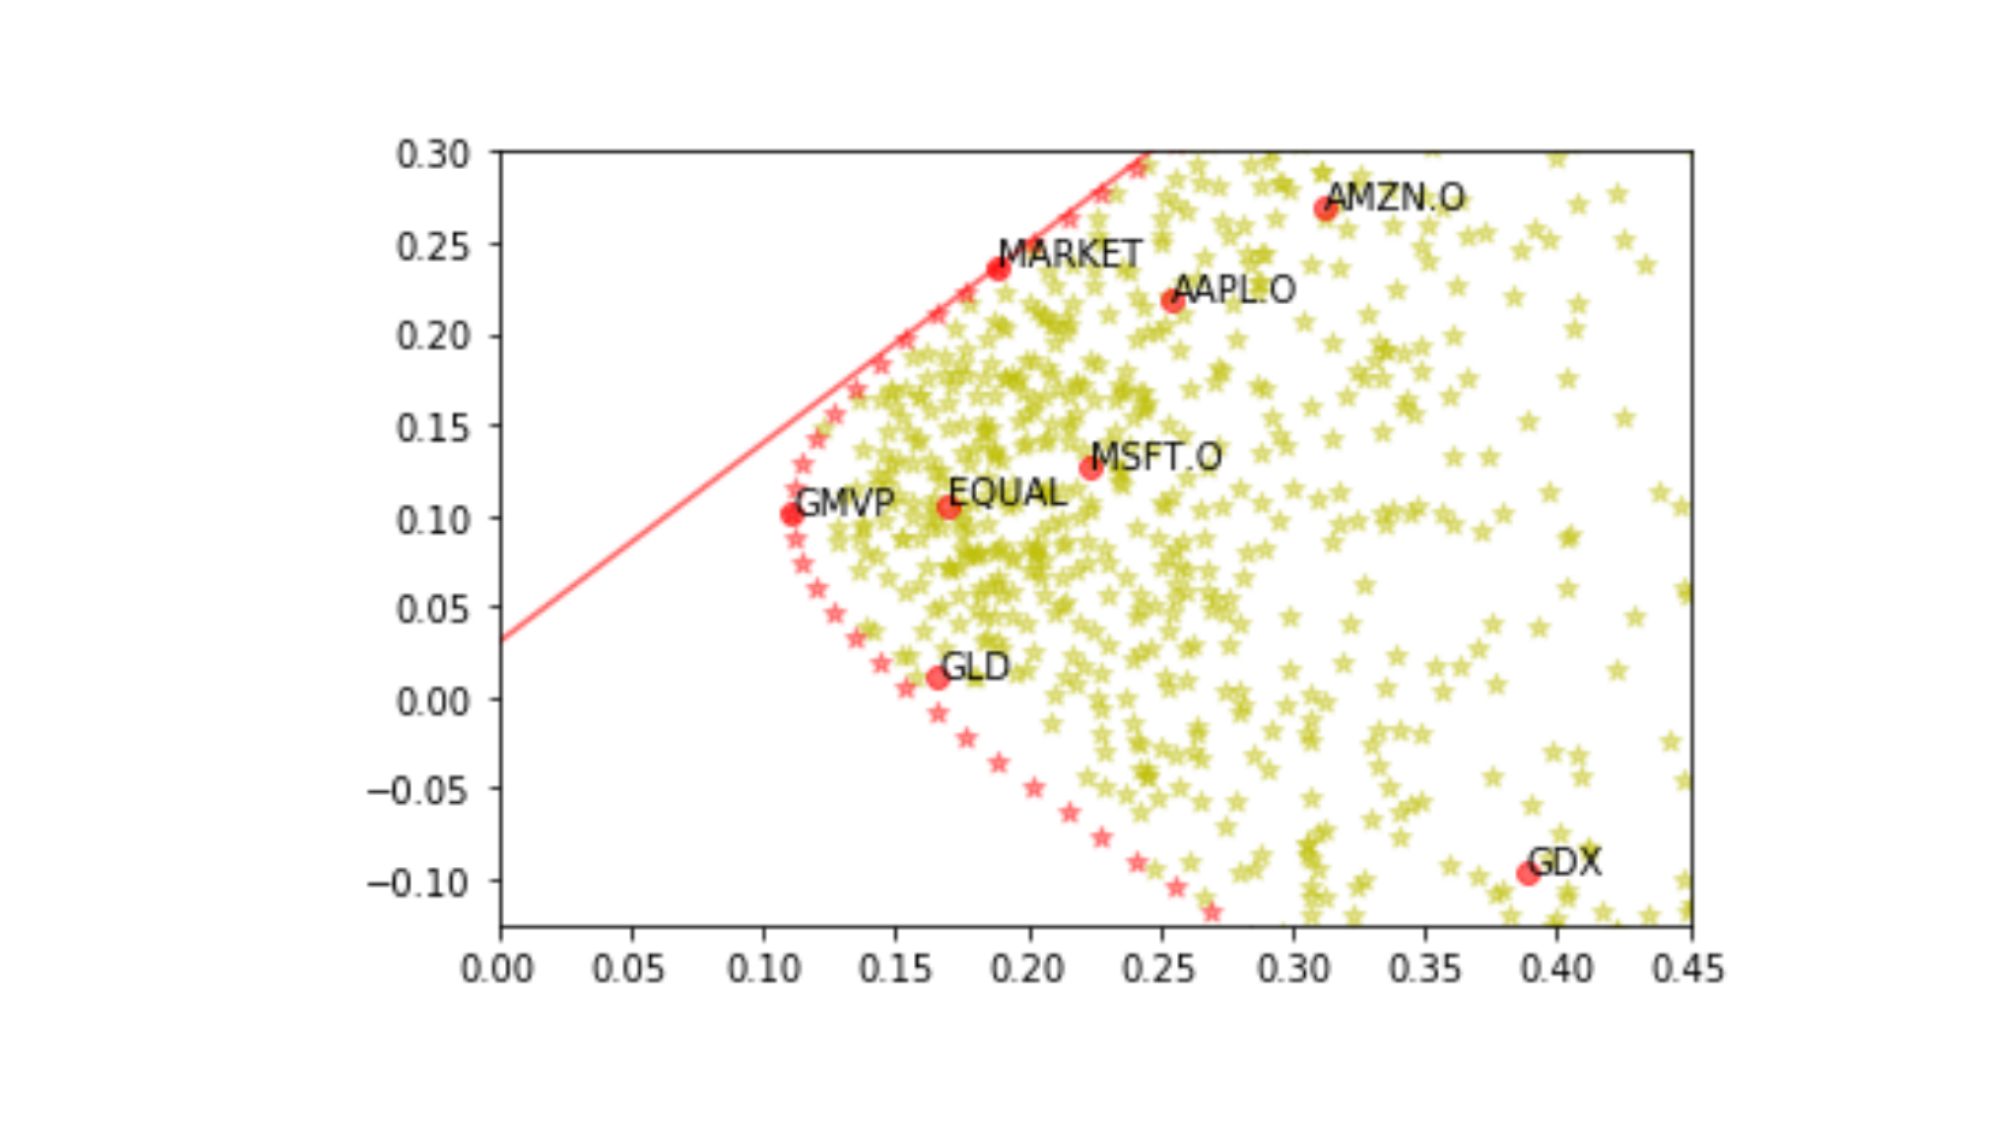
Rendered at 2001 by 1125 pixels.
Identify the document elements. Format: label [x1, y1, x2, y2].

picture [331, 109, 1762, 1012]
